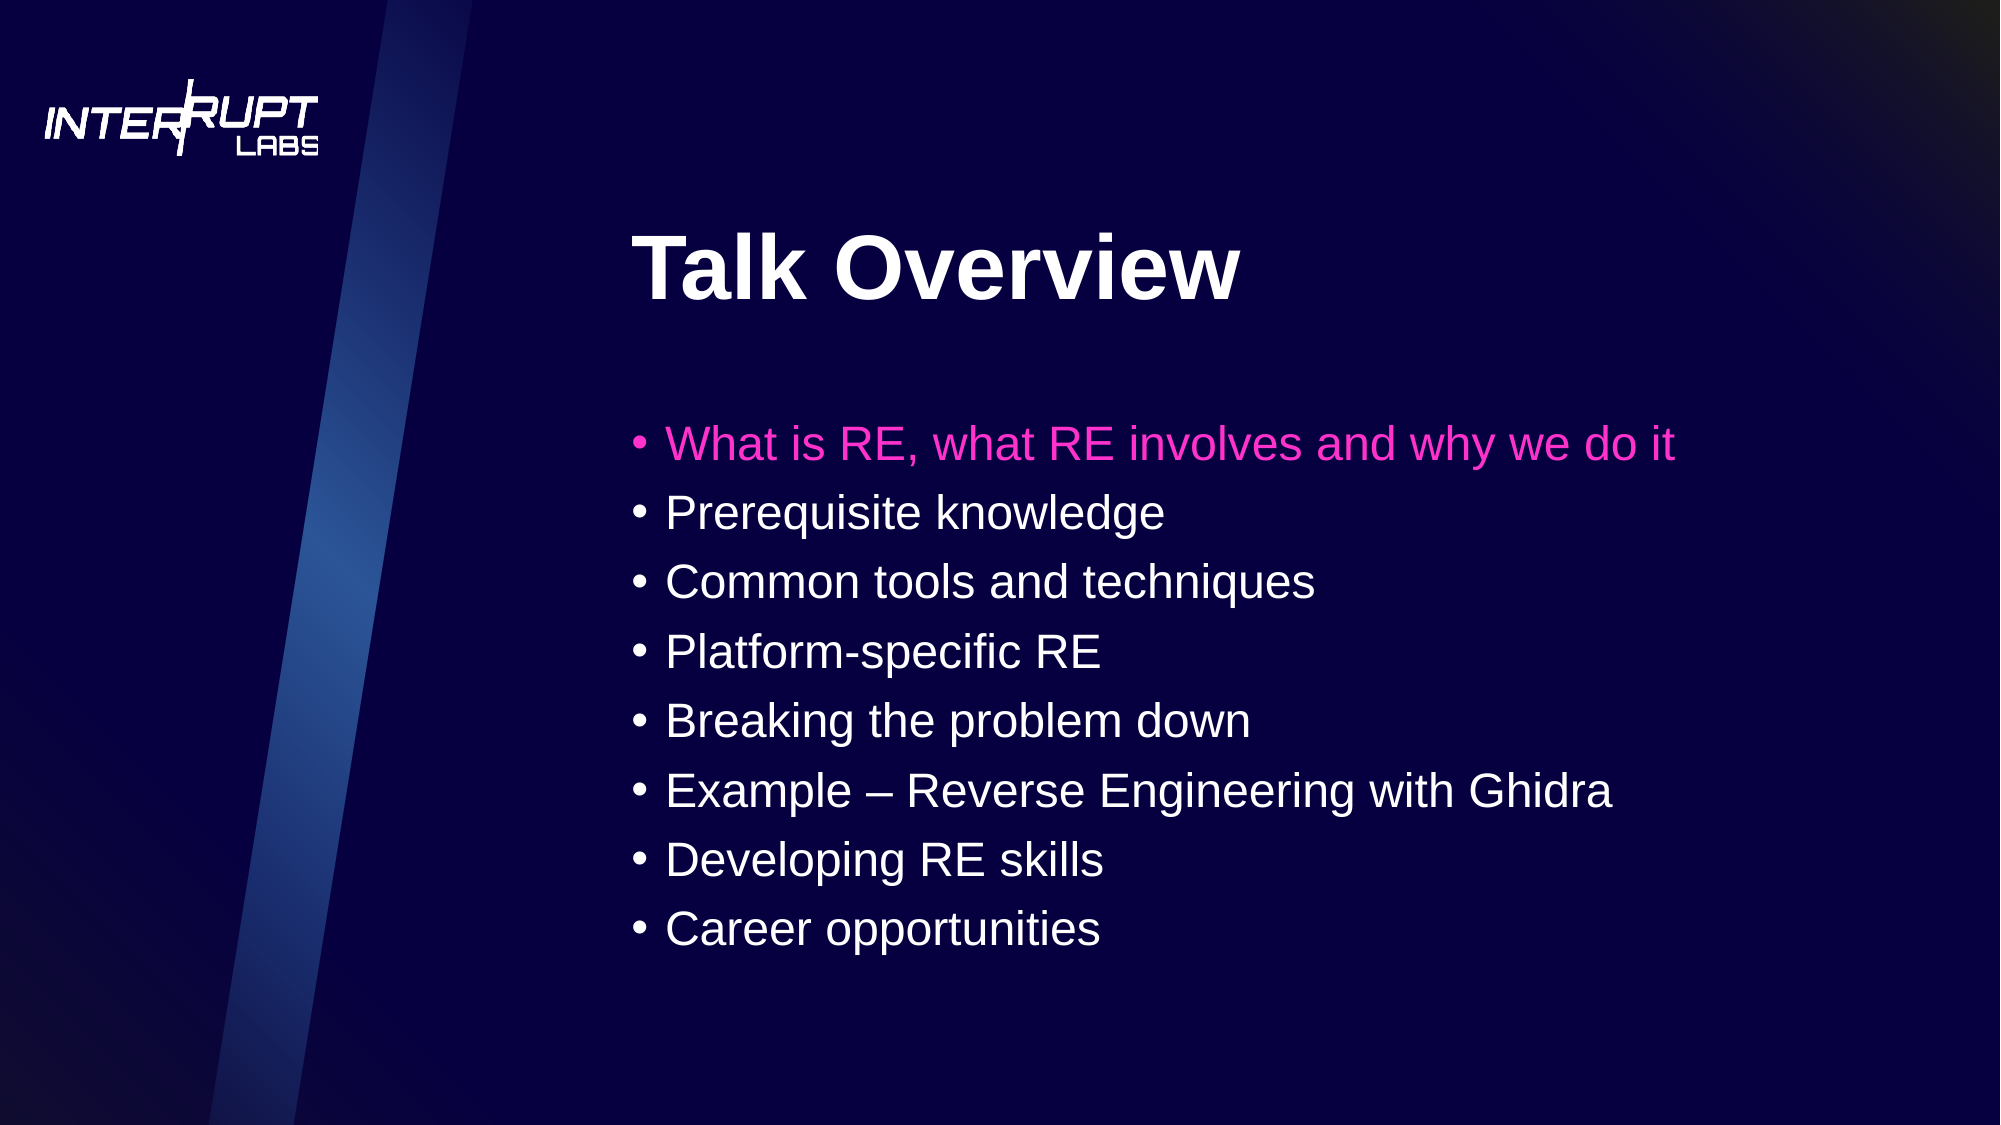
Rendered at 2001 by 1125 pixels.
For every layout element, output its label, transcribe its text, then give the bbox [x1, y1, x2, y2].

picture [0, 0, 2000, 1125]
list What is RE, what RE involves and why we do it Prerequisite knowledge Common tools and techniques Platform-specific RE Breaking the problem down Example – Reverse Engineering with Ghidra Developing RE skills Career opportunities [616, 411, 1908, 964]
title Talk Overview [616, 161, 1908, 379]
